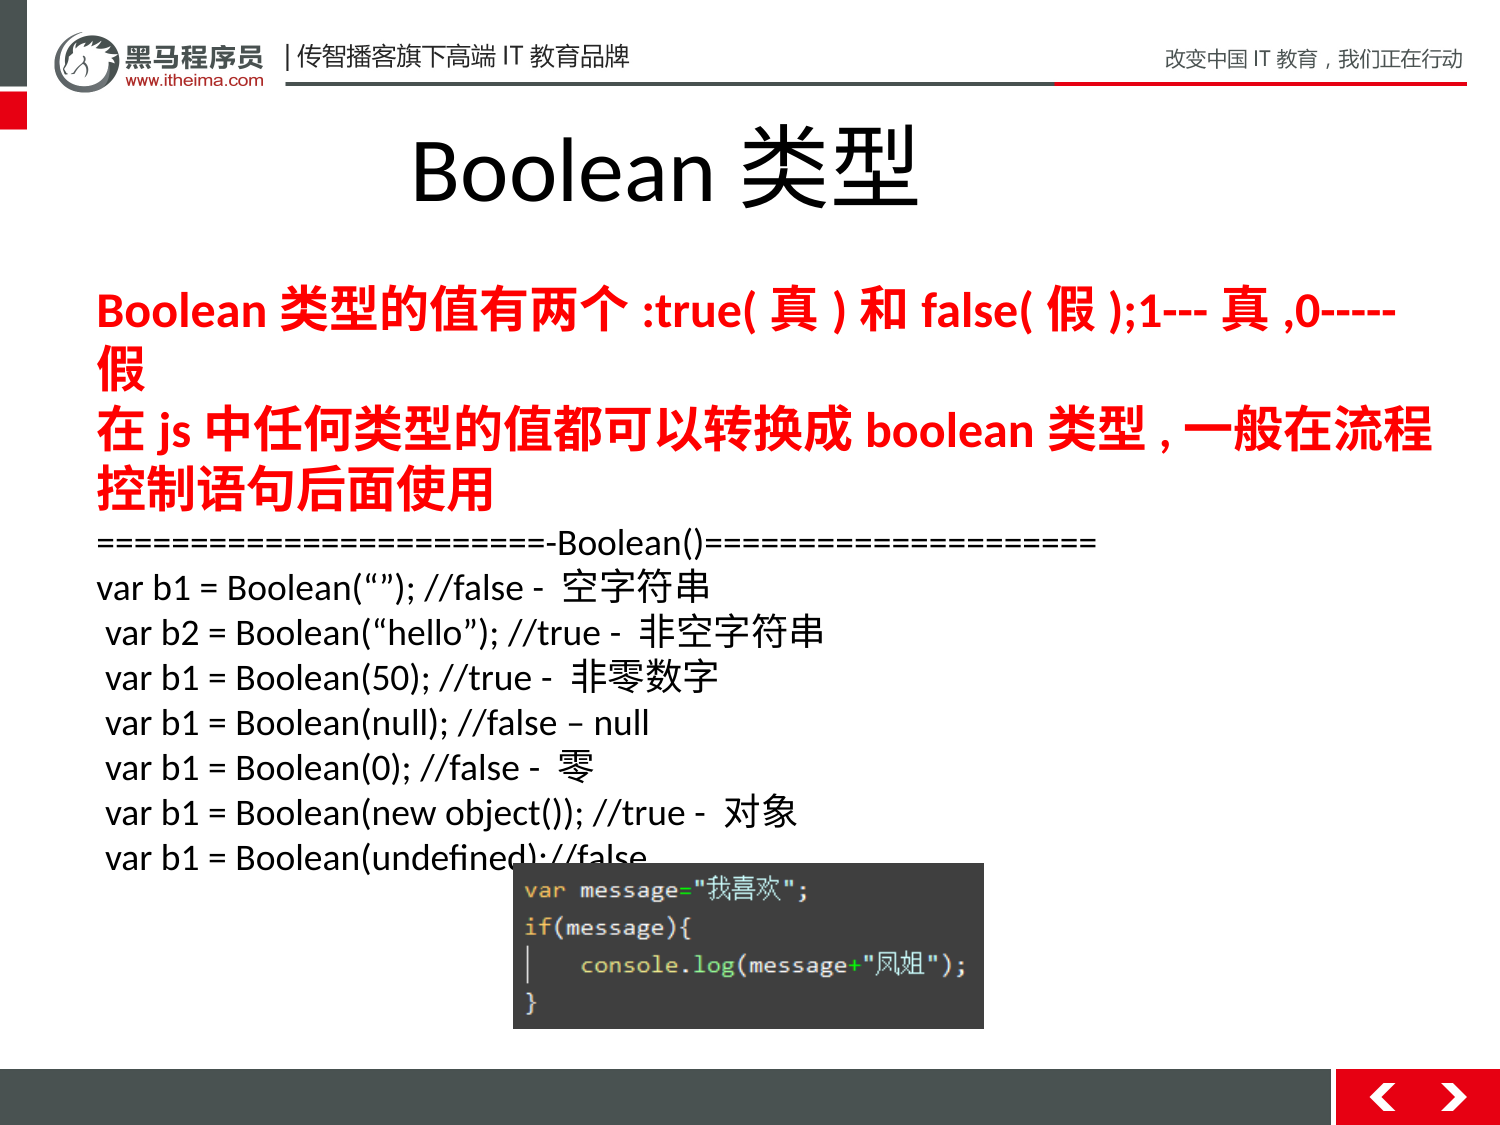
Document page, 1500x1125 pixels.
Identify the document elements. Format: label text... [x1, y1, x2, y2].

title Boolean类型 [0, 102, 1334, 238]
picture [0, 0, 1500, 1125]
text_box Boolean类型的值有两个:true(真)和false(假);1---真,0-----假 在js中任何类型的值都可以转换成boolean类型,一般在流程控制语句后面使用 ========================-Boolean()===================== var b1 = Boolean(“”); //false - 空字符串 var b2 = Boolean(“hello”); //true - 非空字符串 var b1 = Boolean(50); //true - 非零数字 var b1 = Boolean(null); //false – null var b1 = Boolean(0); //false - 零 var b1 = Boolean(new object()); //true - 对象 var b1 = Boolean(undefined);//false [81, 270, 1452, 886]
